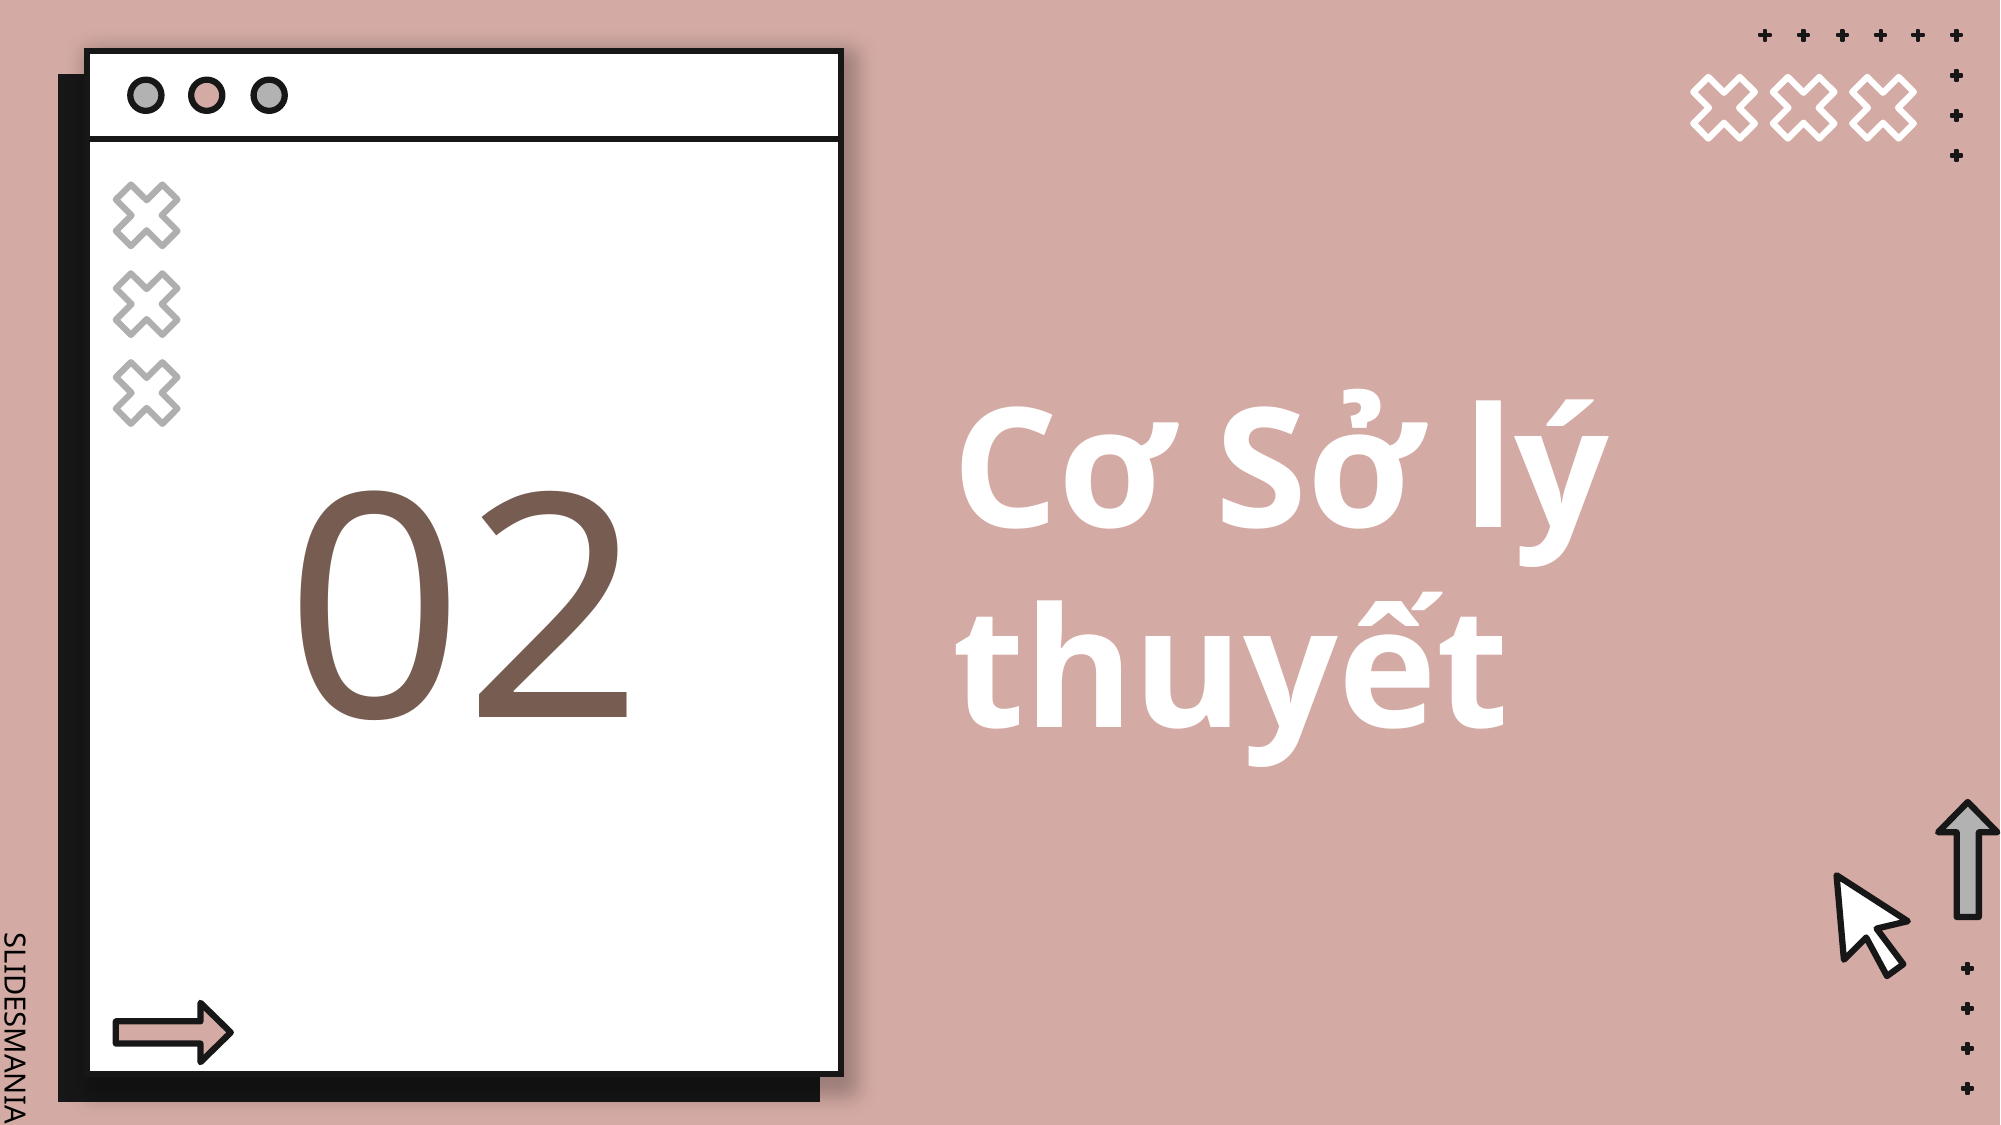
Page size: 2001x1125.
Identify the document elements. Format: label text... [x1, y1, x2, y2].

title Cơ Sở lý thuyết [932, 340, 1895, 729]
title 02 [164, 208, 764, 977]
